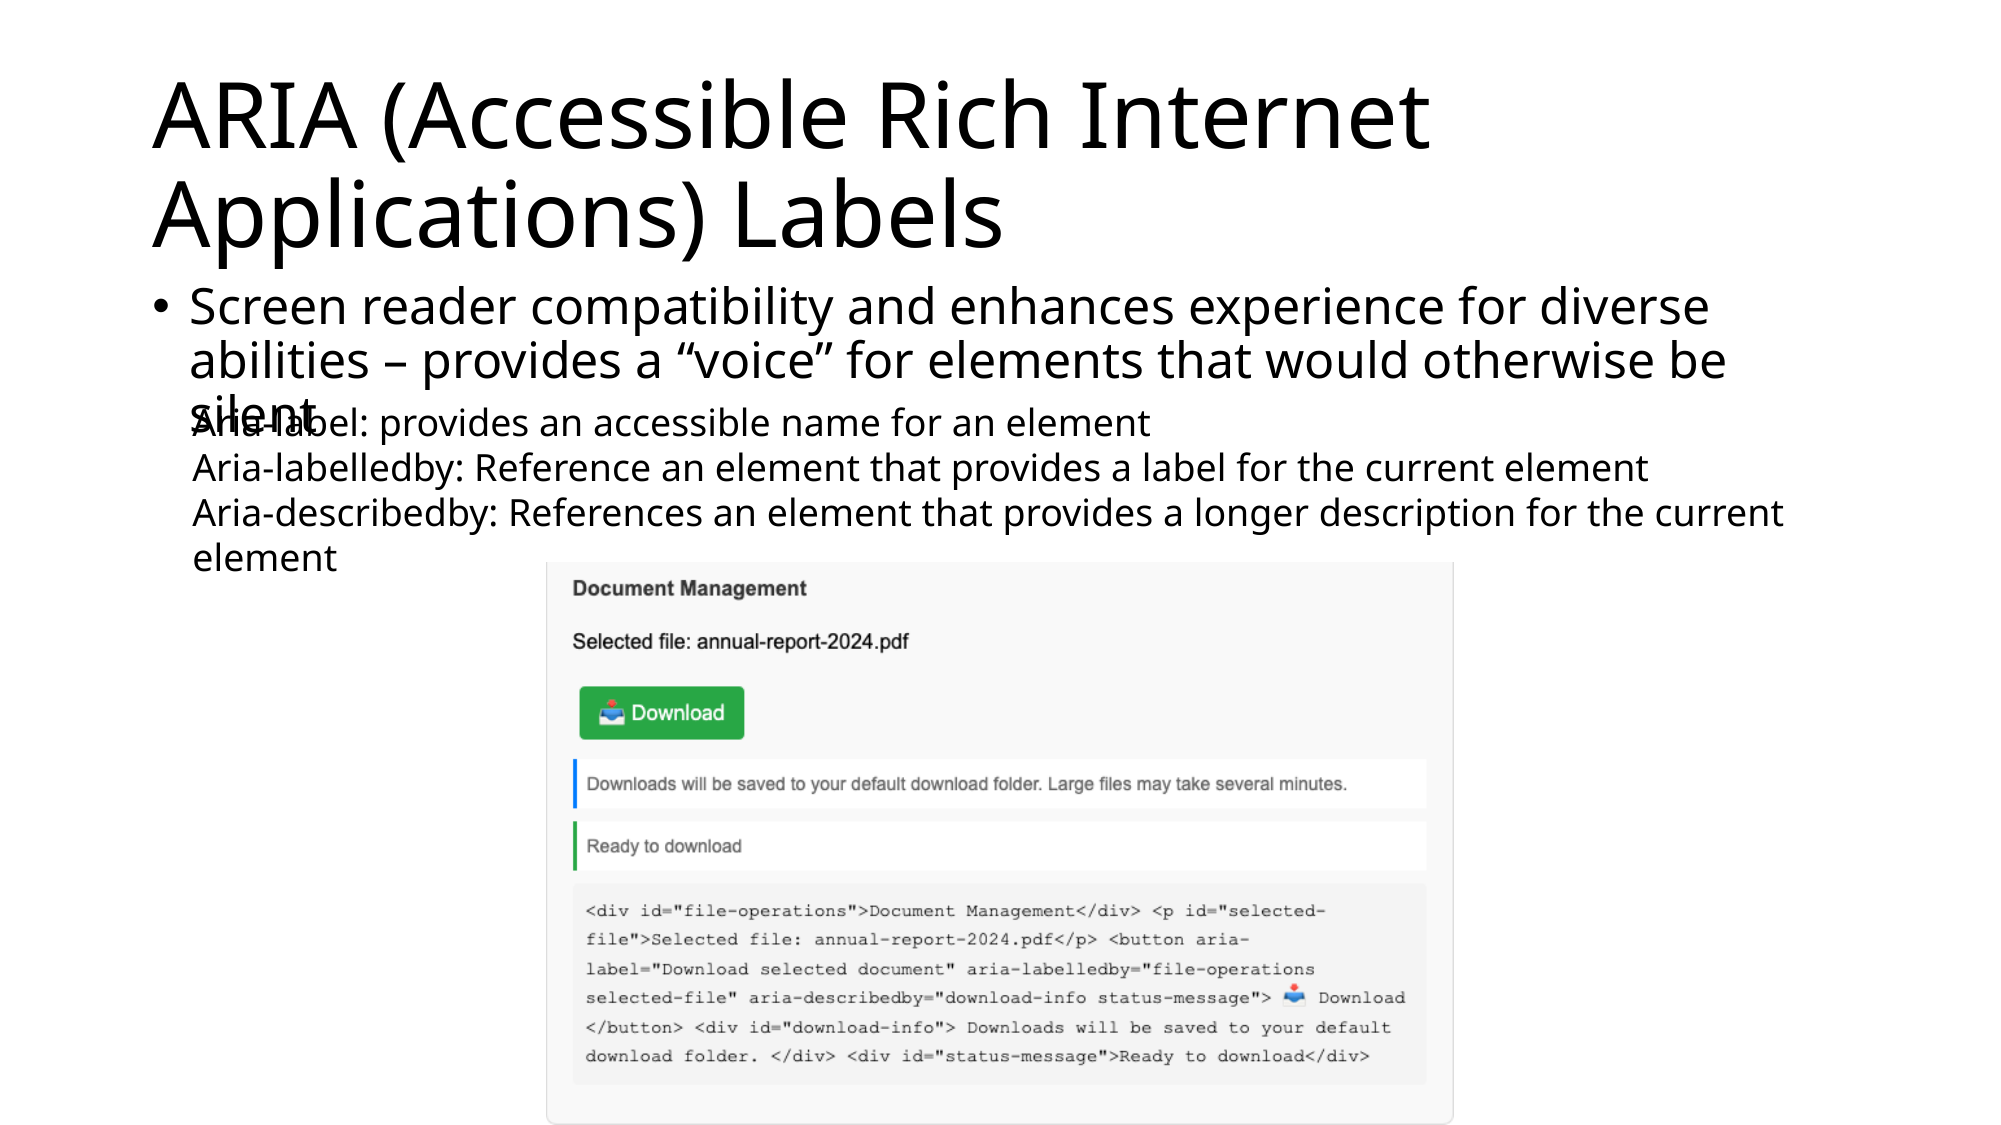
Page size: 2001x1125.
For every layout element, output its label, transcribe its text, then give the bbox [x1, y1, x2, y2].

text_box Aria-label: provides an accessible name for an element Aria-labelledby: Reference an element that provides a label for the current element Aria-describedby: References an element that provides a longer description for the current element [177, 391, 1850, 632]
title ARIA (Accessible Rich Internet Applications) Labels [137, 59, 1863, 273]
picture [545, 561, 1455, 1125]
list Screen reader compatibility and enhances experience for diverse abilities – provides a “voice” for elements that would otherwise be silent [137, 273, 1863, 473]
